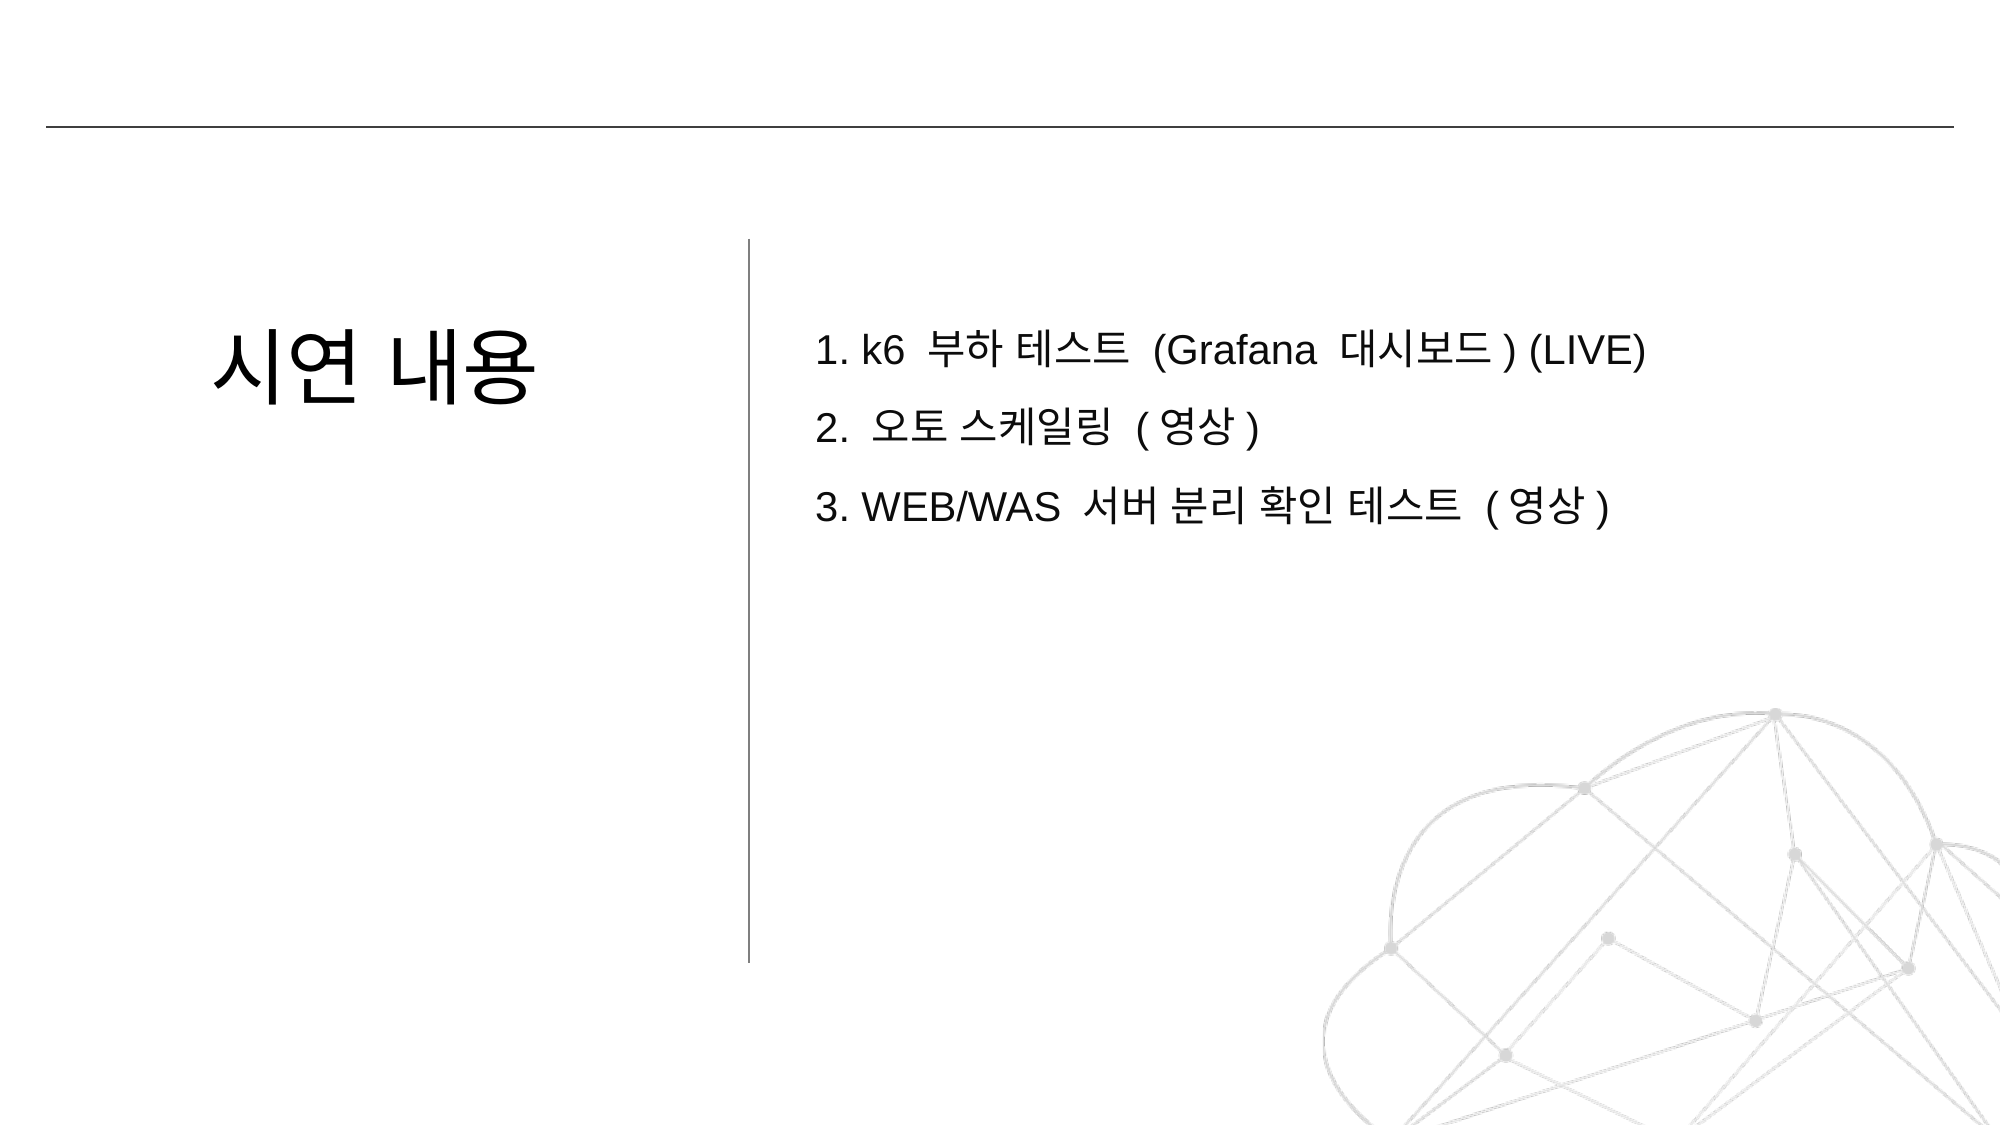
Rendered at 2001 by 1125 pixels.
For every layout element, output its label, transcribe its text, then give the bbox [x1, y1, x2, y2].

text_box 1. k6 부하 테스트 (Grafana 대시보드) (LIVE) 2. 오토 스케일링 (영상) 3. WEB/WAS 서버 분리 확인 테스트 (영상) [815, 307, 1927, 555]
title 시연 내용 [173, 307, 592, 418]
picture [1322, 708, 2000, 1125]
